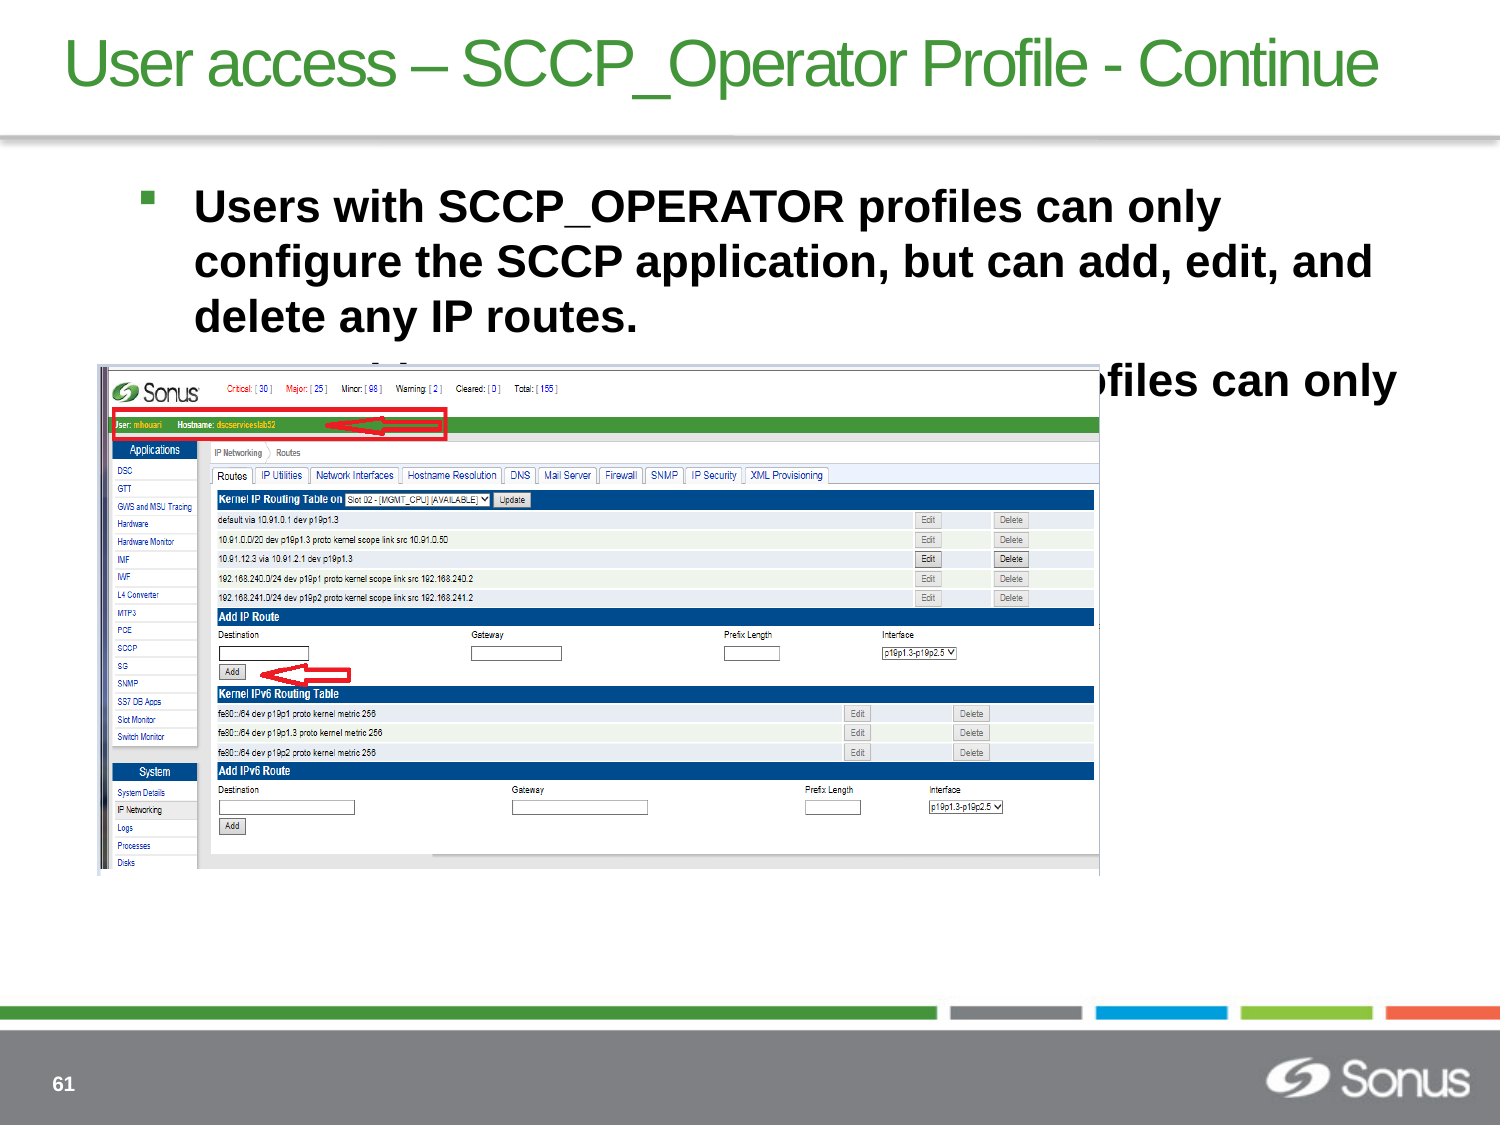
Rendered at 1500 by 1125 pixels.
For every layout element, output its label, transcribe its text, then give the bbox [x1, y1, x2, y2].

picture [0, 0, 1500, 135]
title User access – SCCP_Operator Profile - Continue [29, 24, 1471, 105]
picture [0, 140, 1500, 1125]
list Users with SCCP_OPERATOR profiles can only configure the SCCP application, but can add, edit, and delete any IP routes. Users with MONITOR or UNPROFILED profiles can only view IP routes. [122, 168, 1423, 913]
